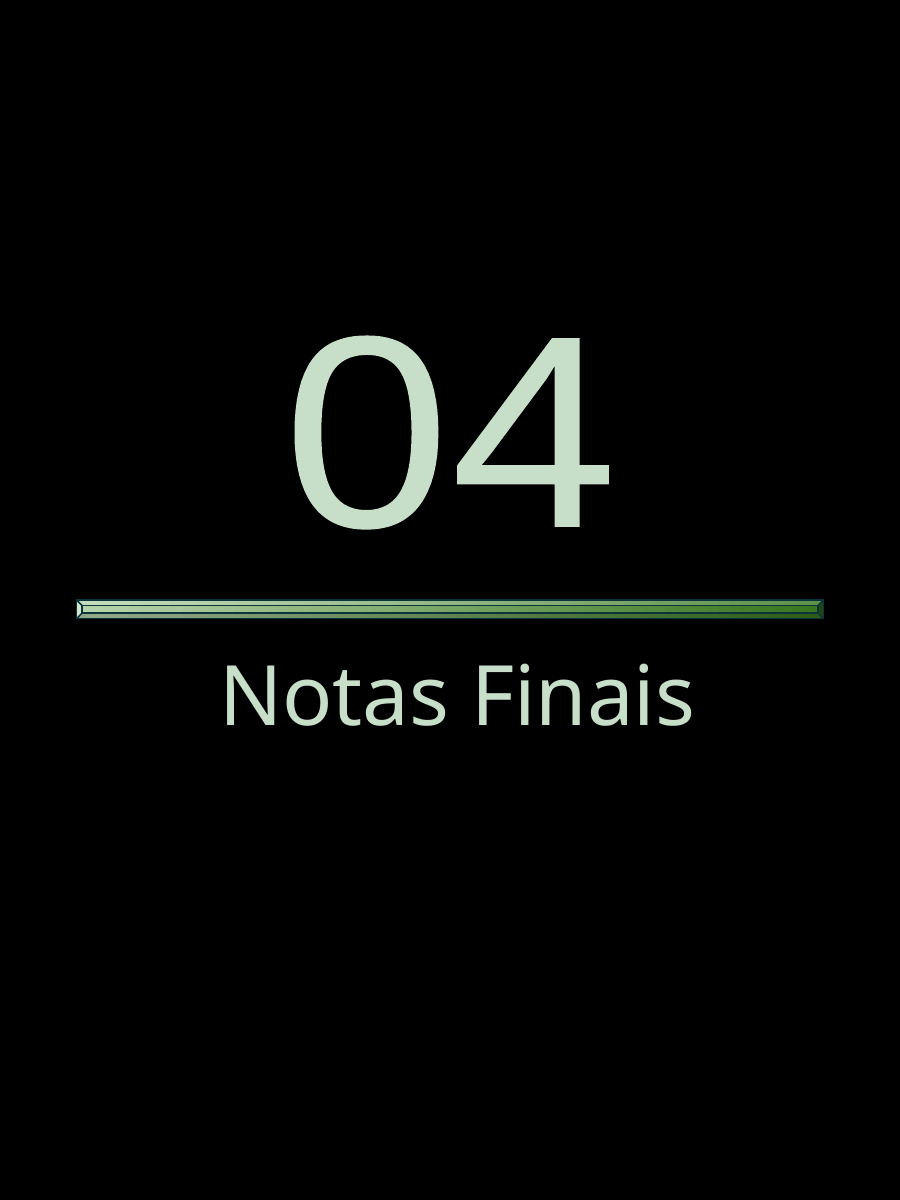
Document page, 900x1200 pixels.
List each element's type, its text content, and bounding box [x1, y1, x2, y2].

text_box [76, 599, 824, 619]
text_box Notas Finais [76, 627, 839, 718]
